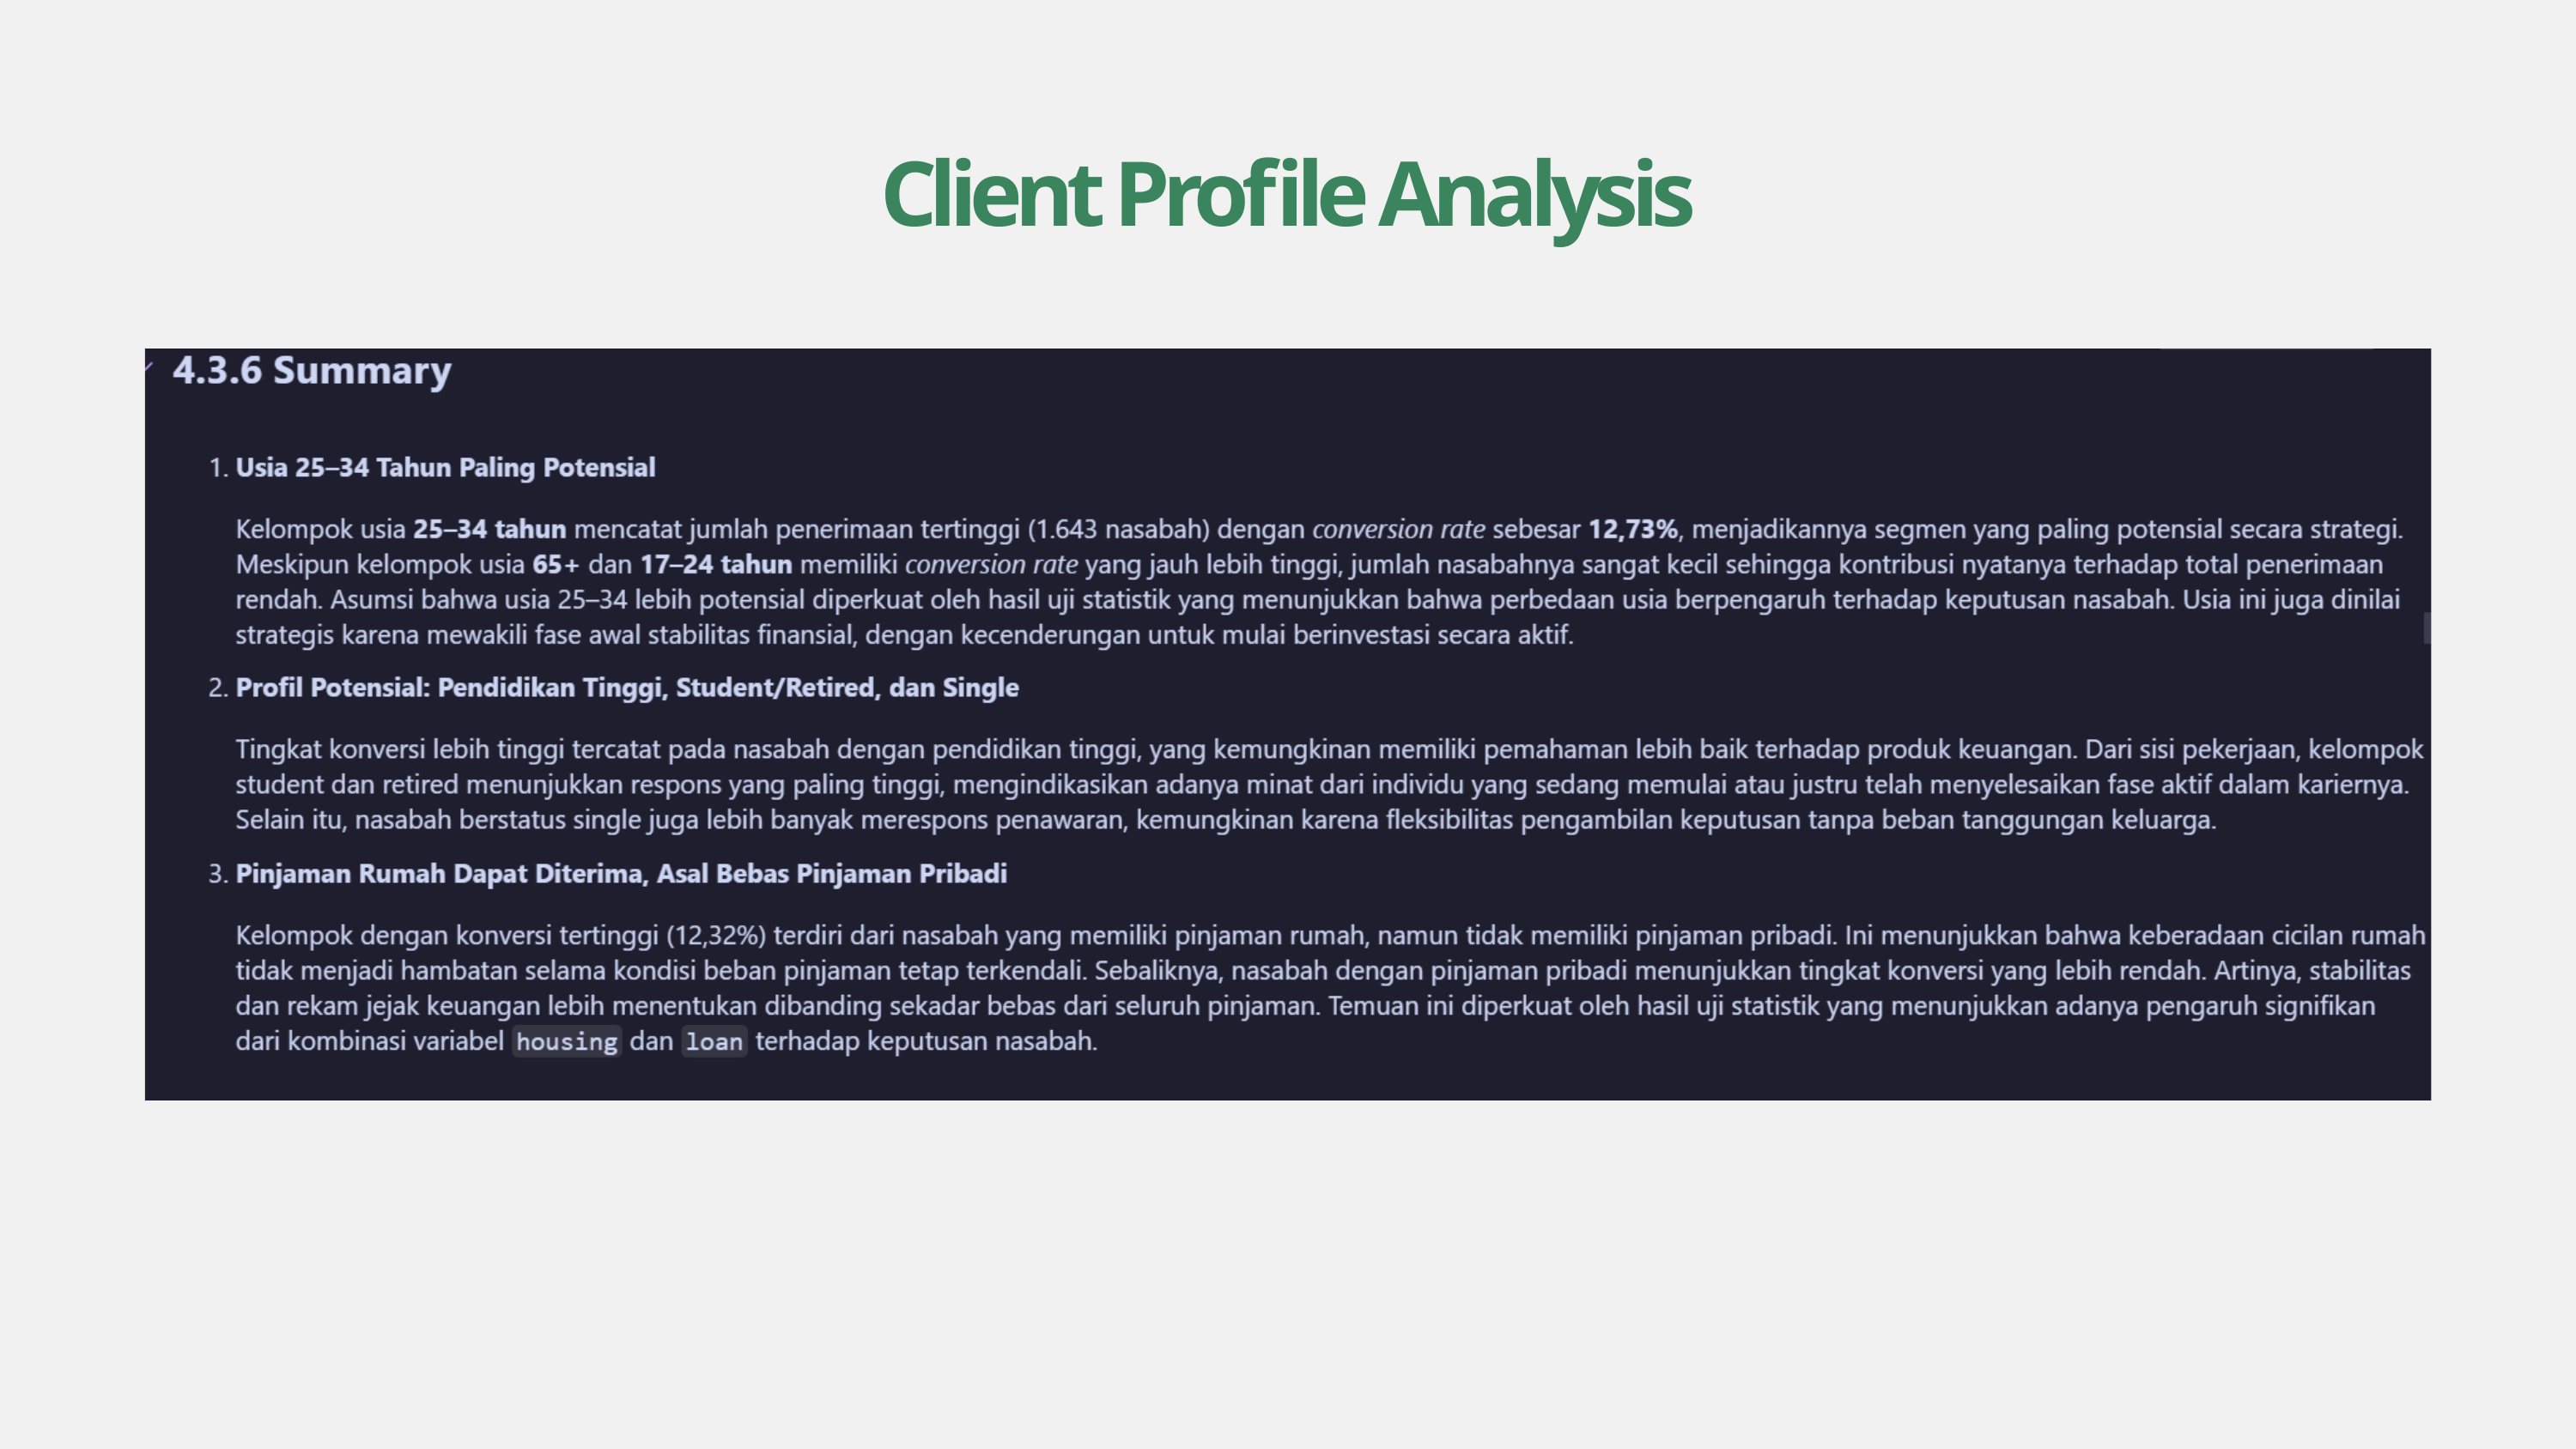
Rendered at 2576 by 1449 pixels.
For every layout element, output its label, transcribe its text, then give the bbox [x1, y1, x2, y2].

text_box Client Profile Analysis [507, 166, 2069, 245]
text_box [144, 349, 2432, 1100]
